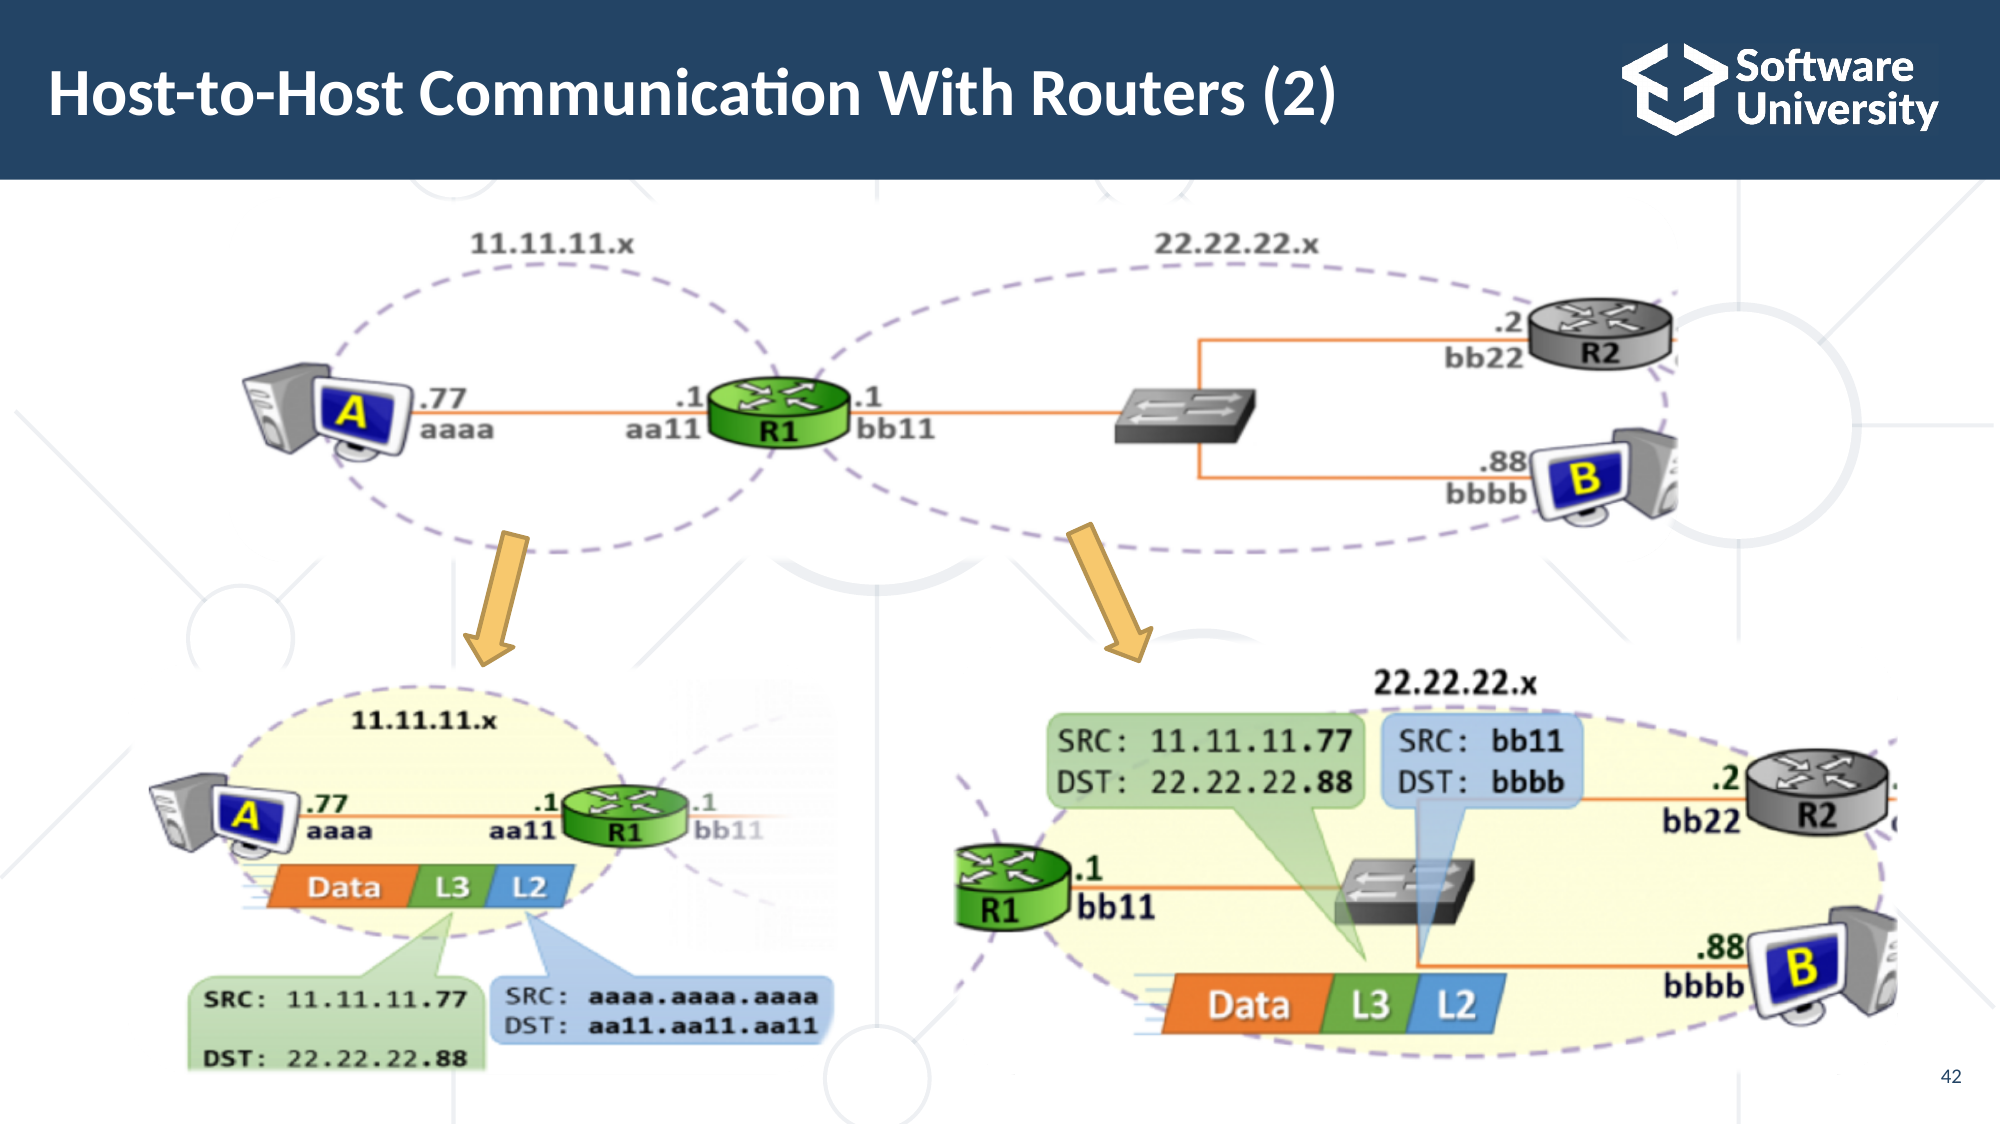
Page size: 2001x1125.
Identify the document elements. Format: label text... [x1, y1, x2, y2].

title Host-to-Host Communication With Routers (2) [31, 16, 1611, 162]
text_box [1082, 571, 1154, 636]
slide_number 42 [1897, 1049, 1968, 1101]
text_box [463, 571, 522, 661]
picture [953, 637, 1898, 1075]
picture [124, 662, 838, 1076]
picture [1622, 43, 1939, 136]
picture [228, 196, 1679, 563]
